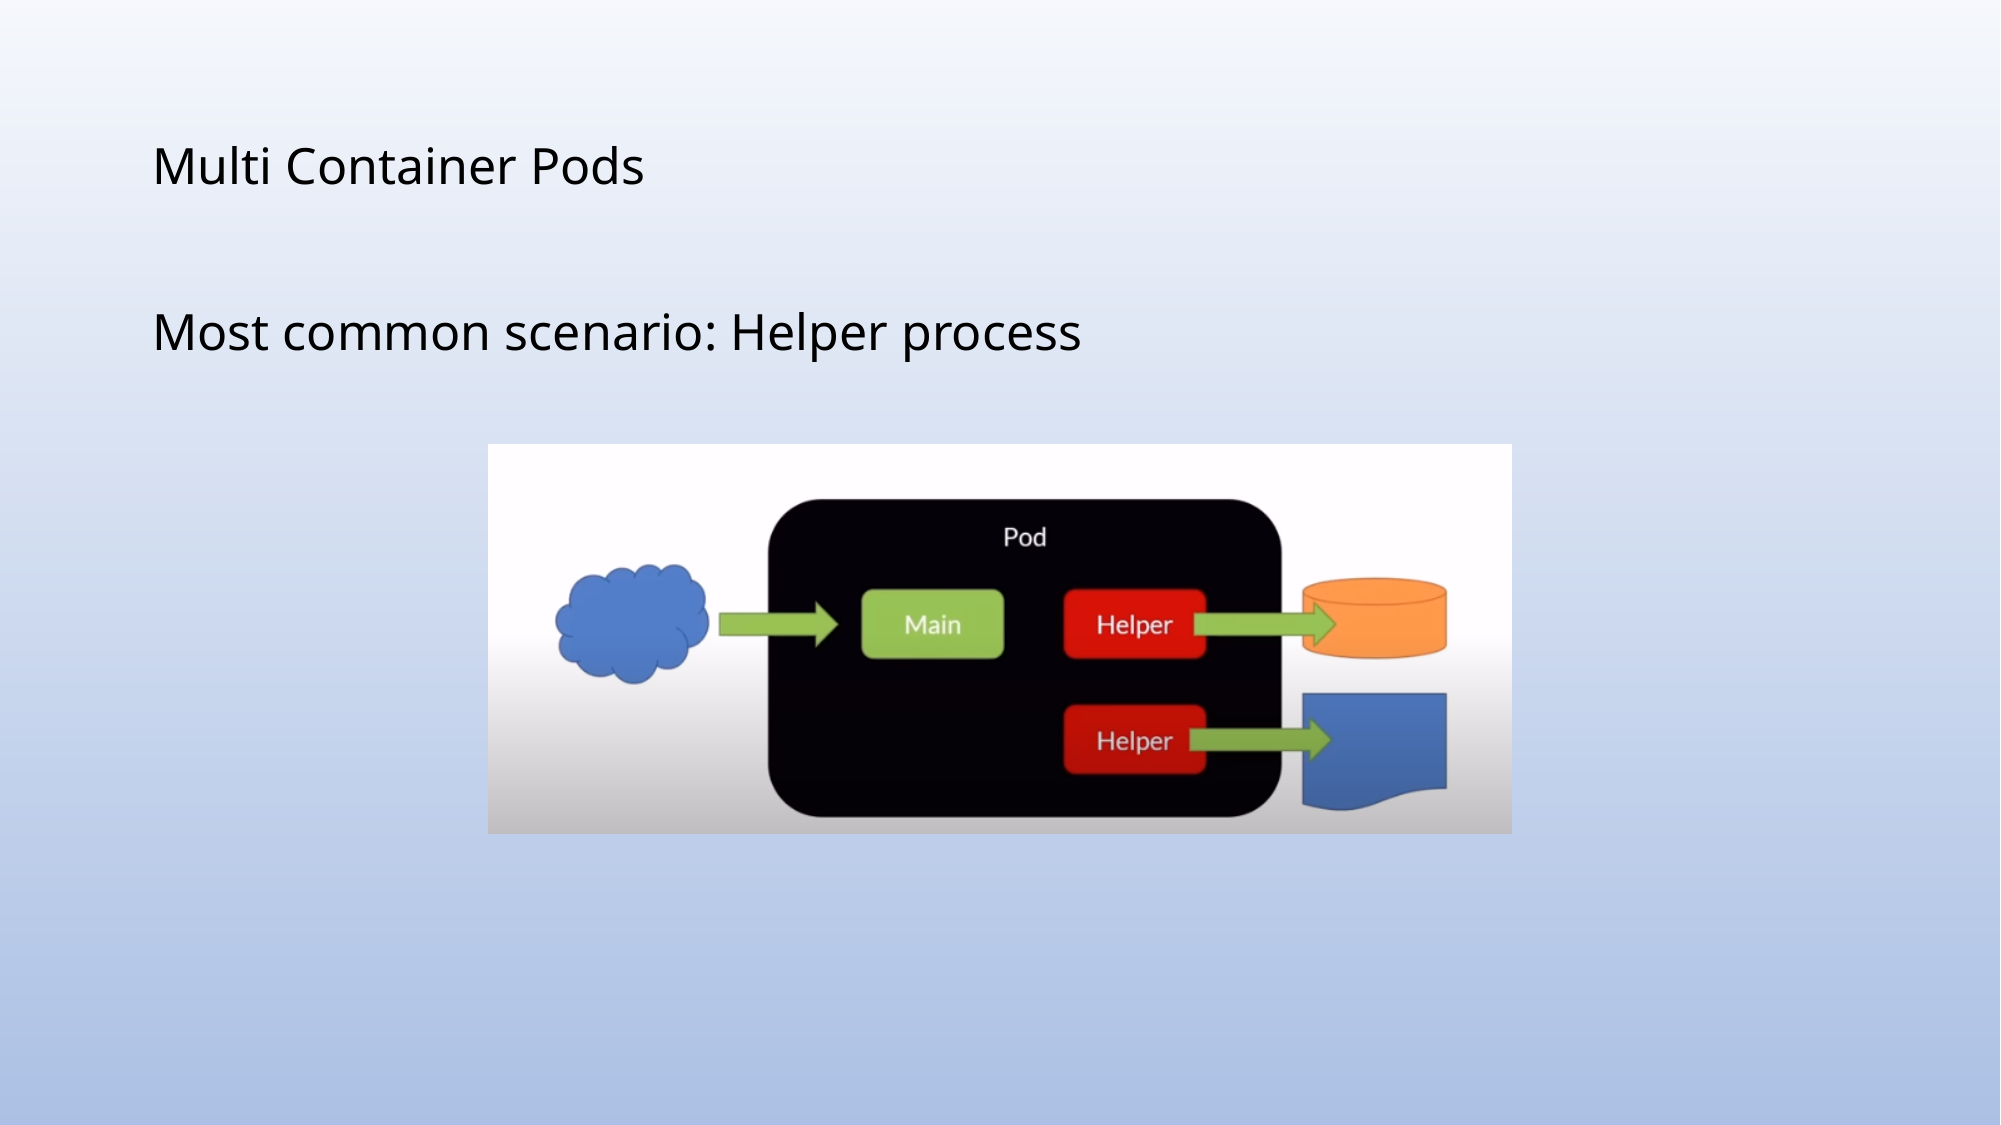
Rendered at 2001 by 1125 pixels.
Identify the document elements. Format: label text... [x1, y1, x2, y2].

list Most common scenario: Helper process [137, 299, 1863, 1014]
picture [488, 444, 1512, 834]
title Multi Container Pods [137, 59, 1863, 278]
